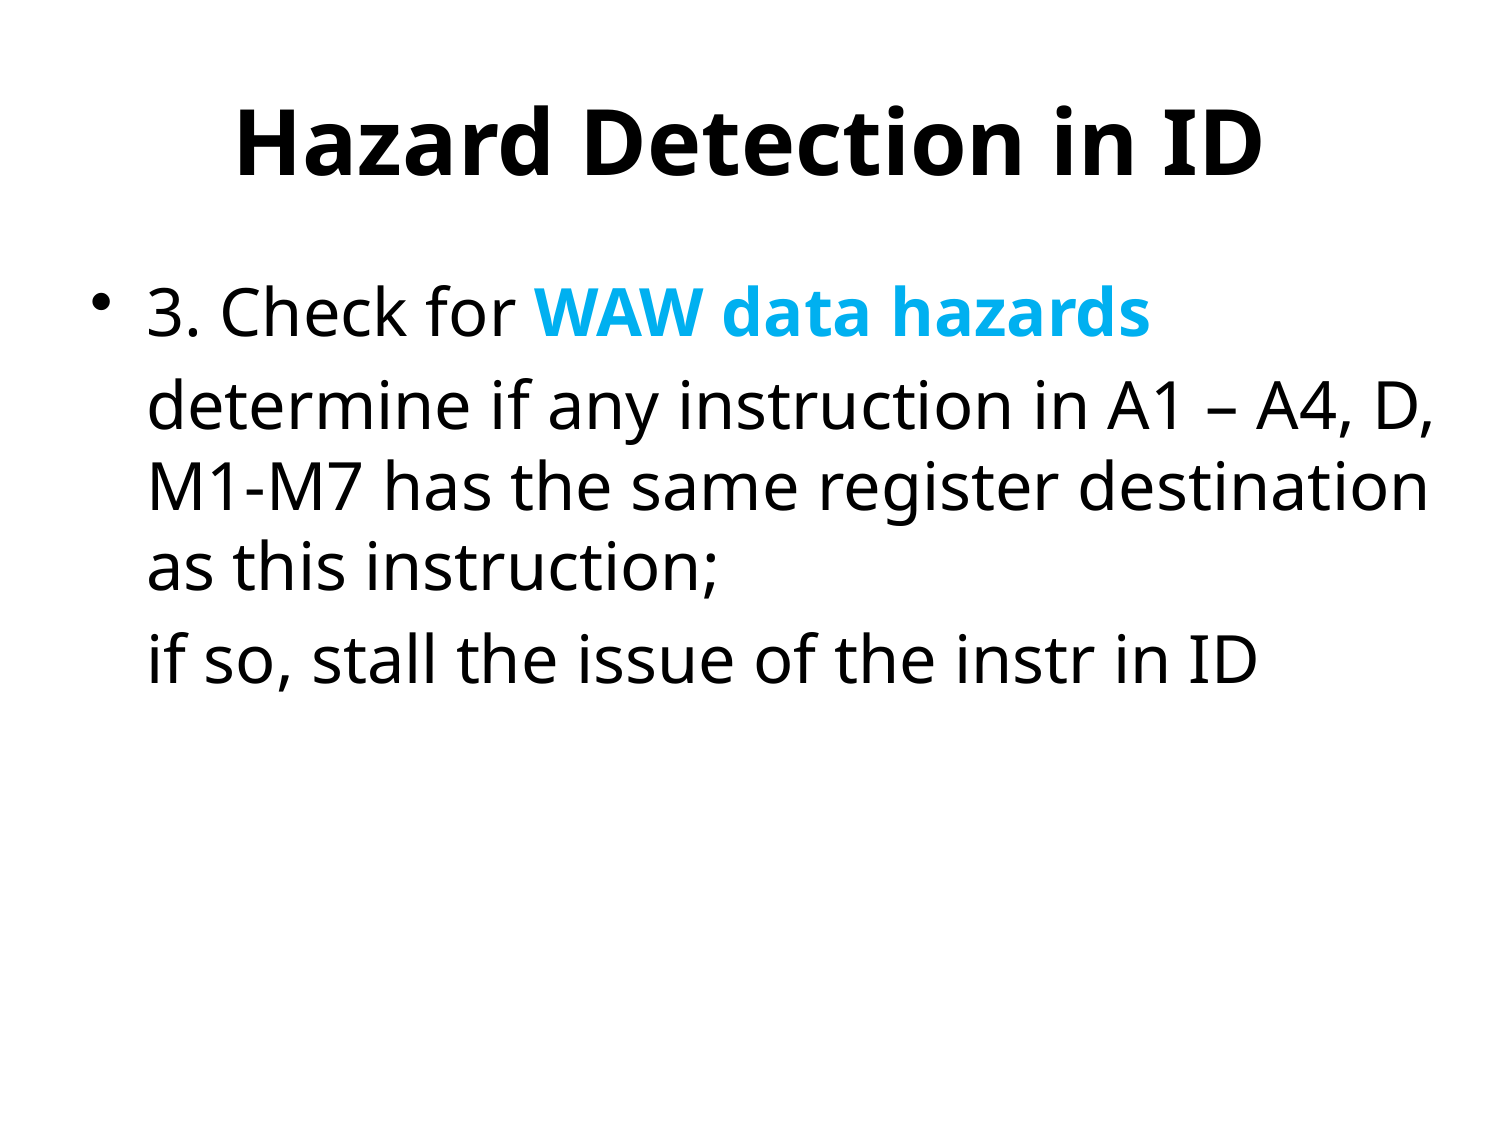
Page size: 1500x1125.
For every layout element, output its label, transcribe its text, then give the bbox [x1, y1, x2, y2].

title Hazard Detection in ID [0, 45, 1500, 233]
list 3. Check for WAW data hazards determine if any instruction in A1 – A4, D, M1-M7 has the same register destination as this instruction; if so, stall the issue of the instr in ID [75, 262, 1500, 1005]
